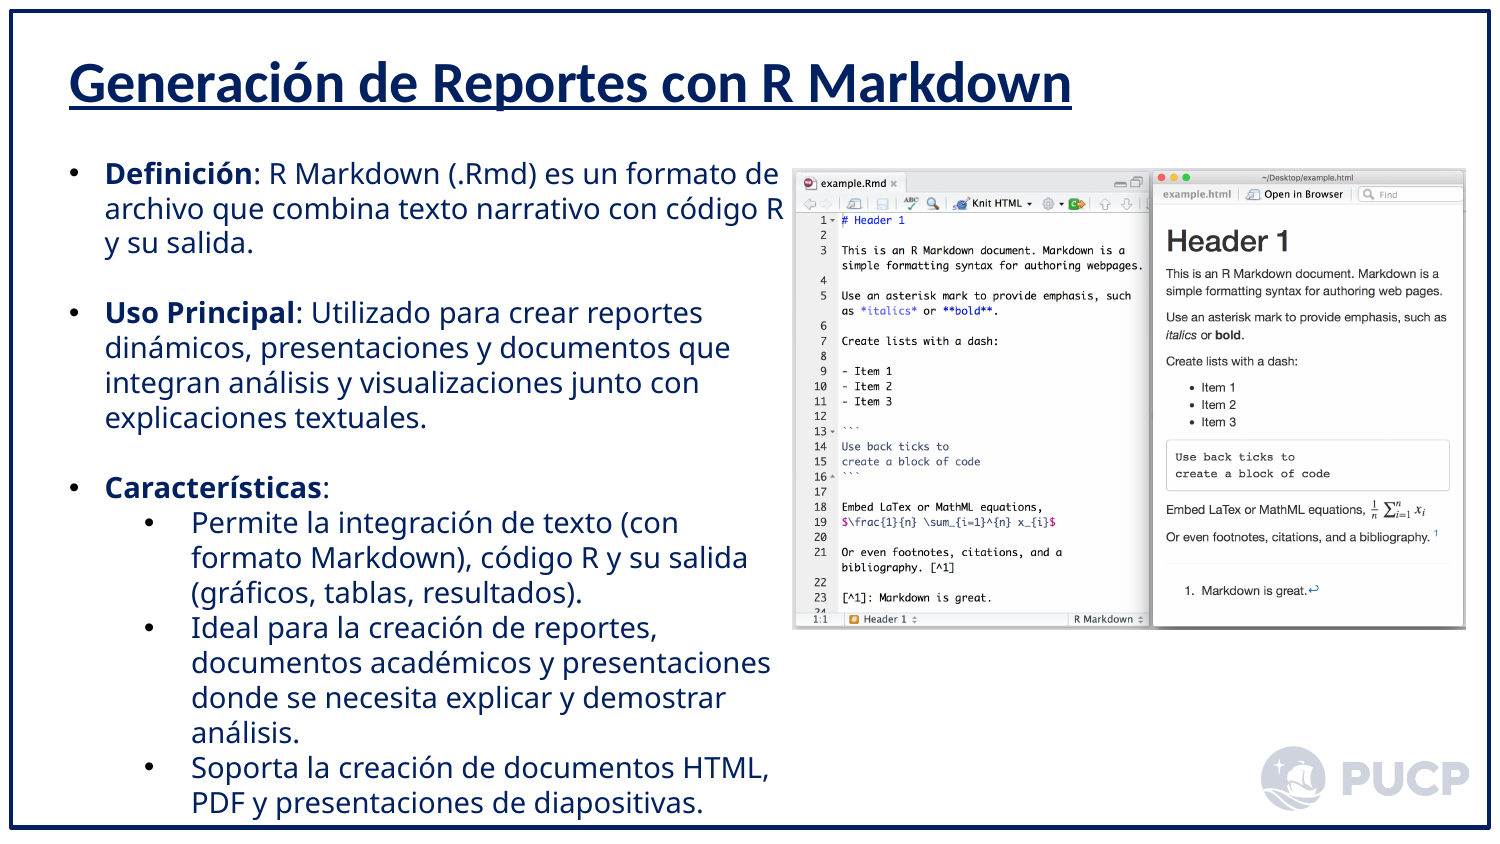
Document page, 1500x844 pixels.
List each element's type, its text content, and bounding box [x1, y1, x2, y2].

picture [1230, 713, 1500, 844]
text_box Definición: R Markdown (.Rmd) es un formato de archivo que combina texto narrativo con código R y su salida. Uso Principal: Utilizado para crear reportes dinámicos, presentaciones y documentos que integran análisis y visualizaciones junto con explicaciones textuales. Características: Permite la integración de texto (con formato Markdown), código R y su salida (gráficos, tablas, resultados). Ideal para la creación de reportes, documentos académicos y presentaciones donde se necesita explicar y demostrar análisis. Soporta la creación de documentos HTML, PDF y presentaciones de diapositivas. [54, 147, 812, 844]
picture [791, 167, 1466, 630]
text_box [9, 9, 1491, 830]
text_box Generación de Reportes con R Markdown [54, 36, 1466, 121]
